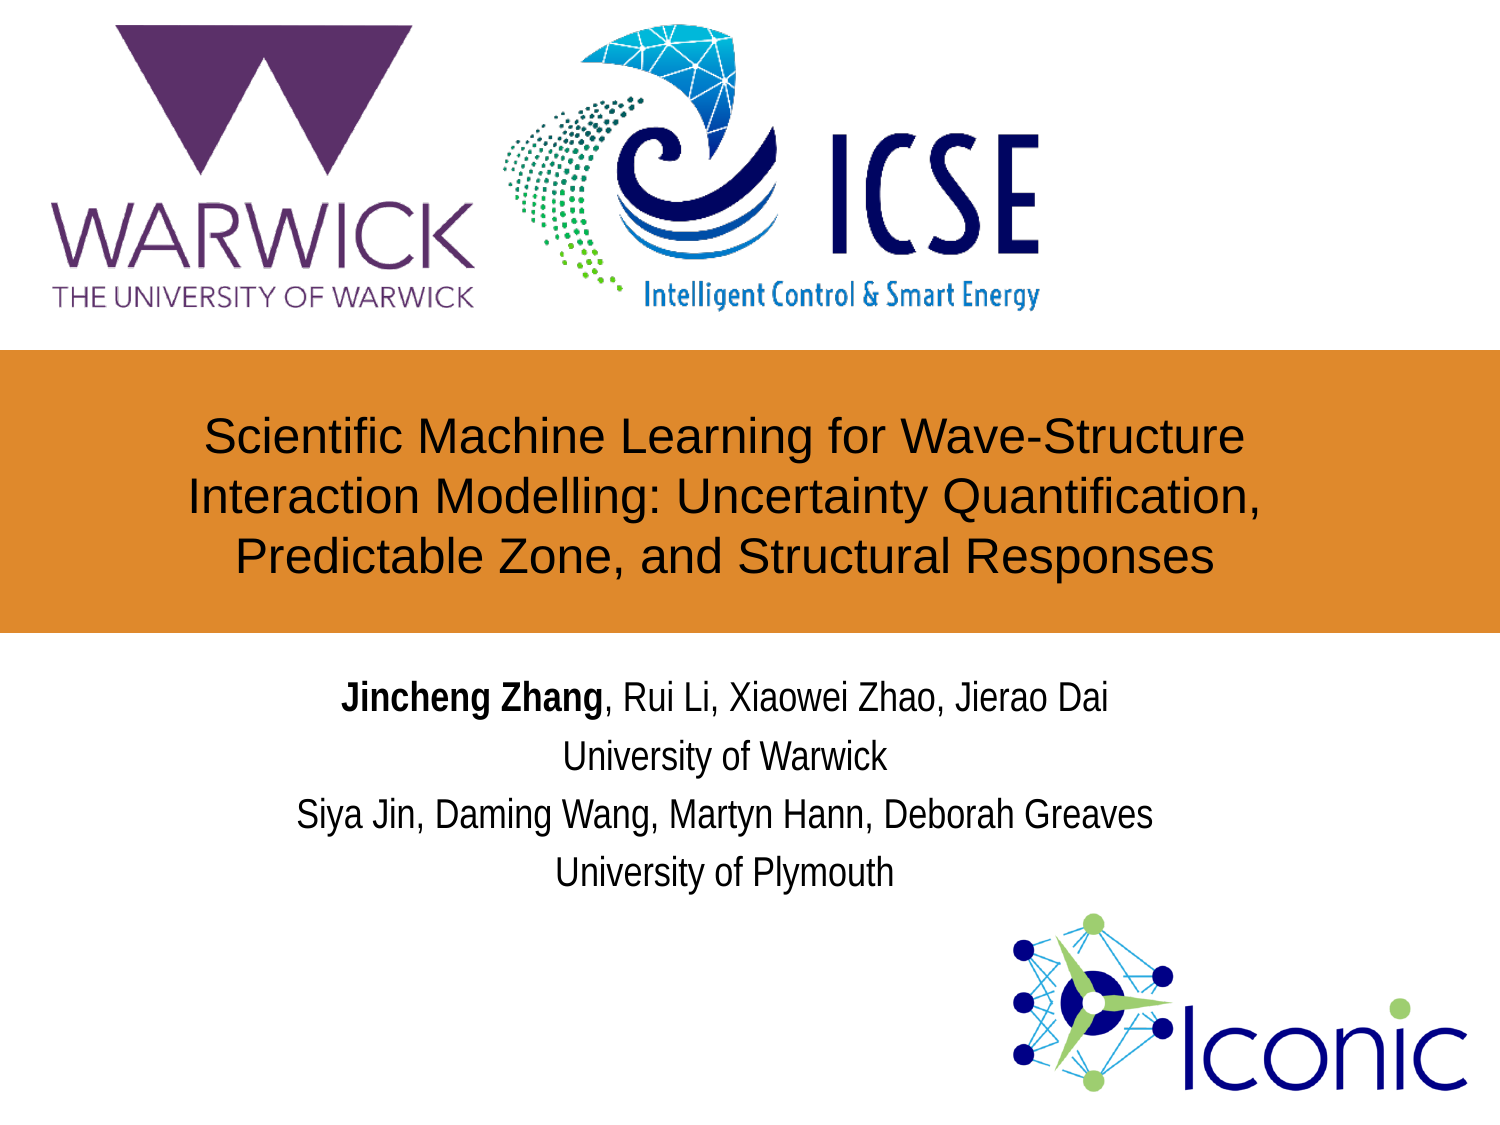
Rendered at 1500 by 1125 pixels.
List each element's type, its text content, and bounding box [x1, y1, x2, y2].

picture [1012, 911, 1468, 1097]
subtitle Jincheng Zhang, Rui Li, Xiaowei Zhao, Jierao Dai University of Warwick Siya Jin, Daming Wang, Martyn Hann, Deborah Greaves University of Plymouth [200, 662, 1250, 900]
title Scientific Machine Learning for Wave-Structure Interaction Modelling: Uncertainty Quantification, Predictable Zone, and Structural Responses [87, 375, 1363, 613]
picture [0, 0, 1500, 633]
